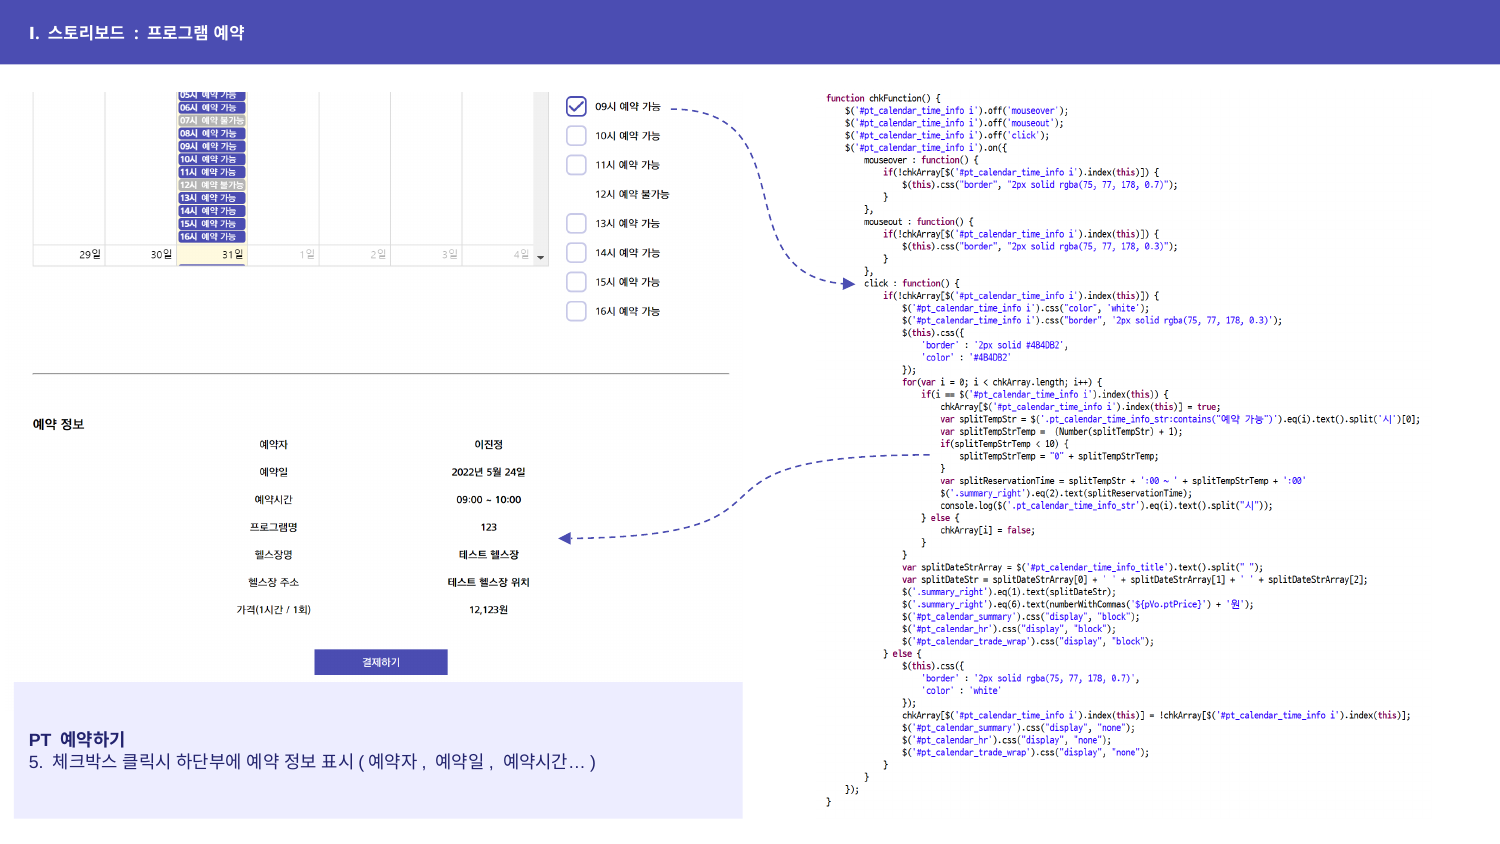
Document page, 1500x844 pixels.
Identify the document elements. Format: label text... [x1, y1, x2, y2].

picture [5, 91, 743, 711]
picture [816, 89, 1432, 819]
text_box [0, 0, 1500, 65]
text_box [557, 454, 930, 539]
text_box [670, 108, 856, 285]
text_box PT 예약하기 5. 체크박스 클릭시 하단부에 예약 정보 표시(예약자, 예약일, 예약시간…) [13, 718, 743, 819]
text_box Ⅰ. 스토리보드 : 프로그램 예약 [13, 15, 661, 51]
